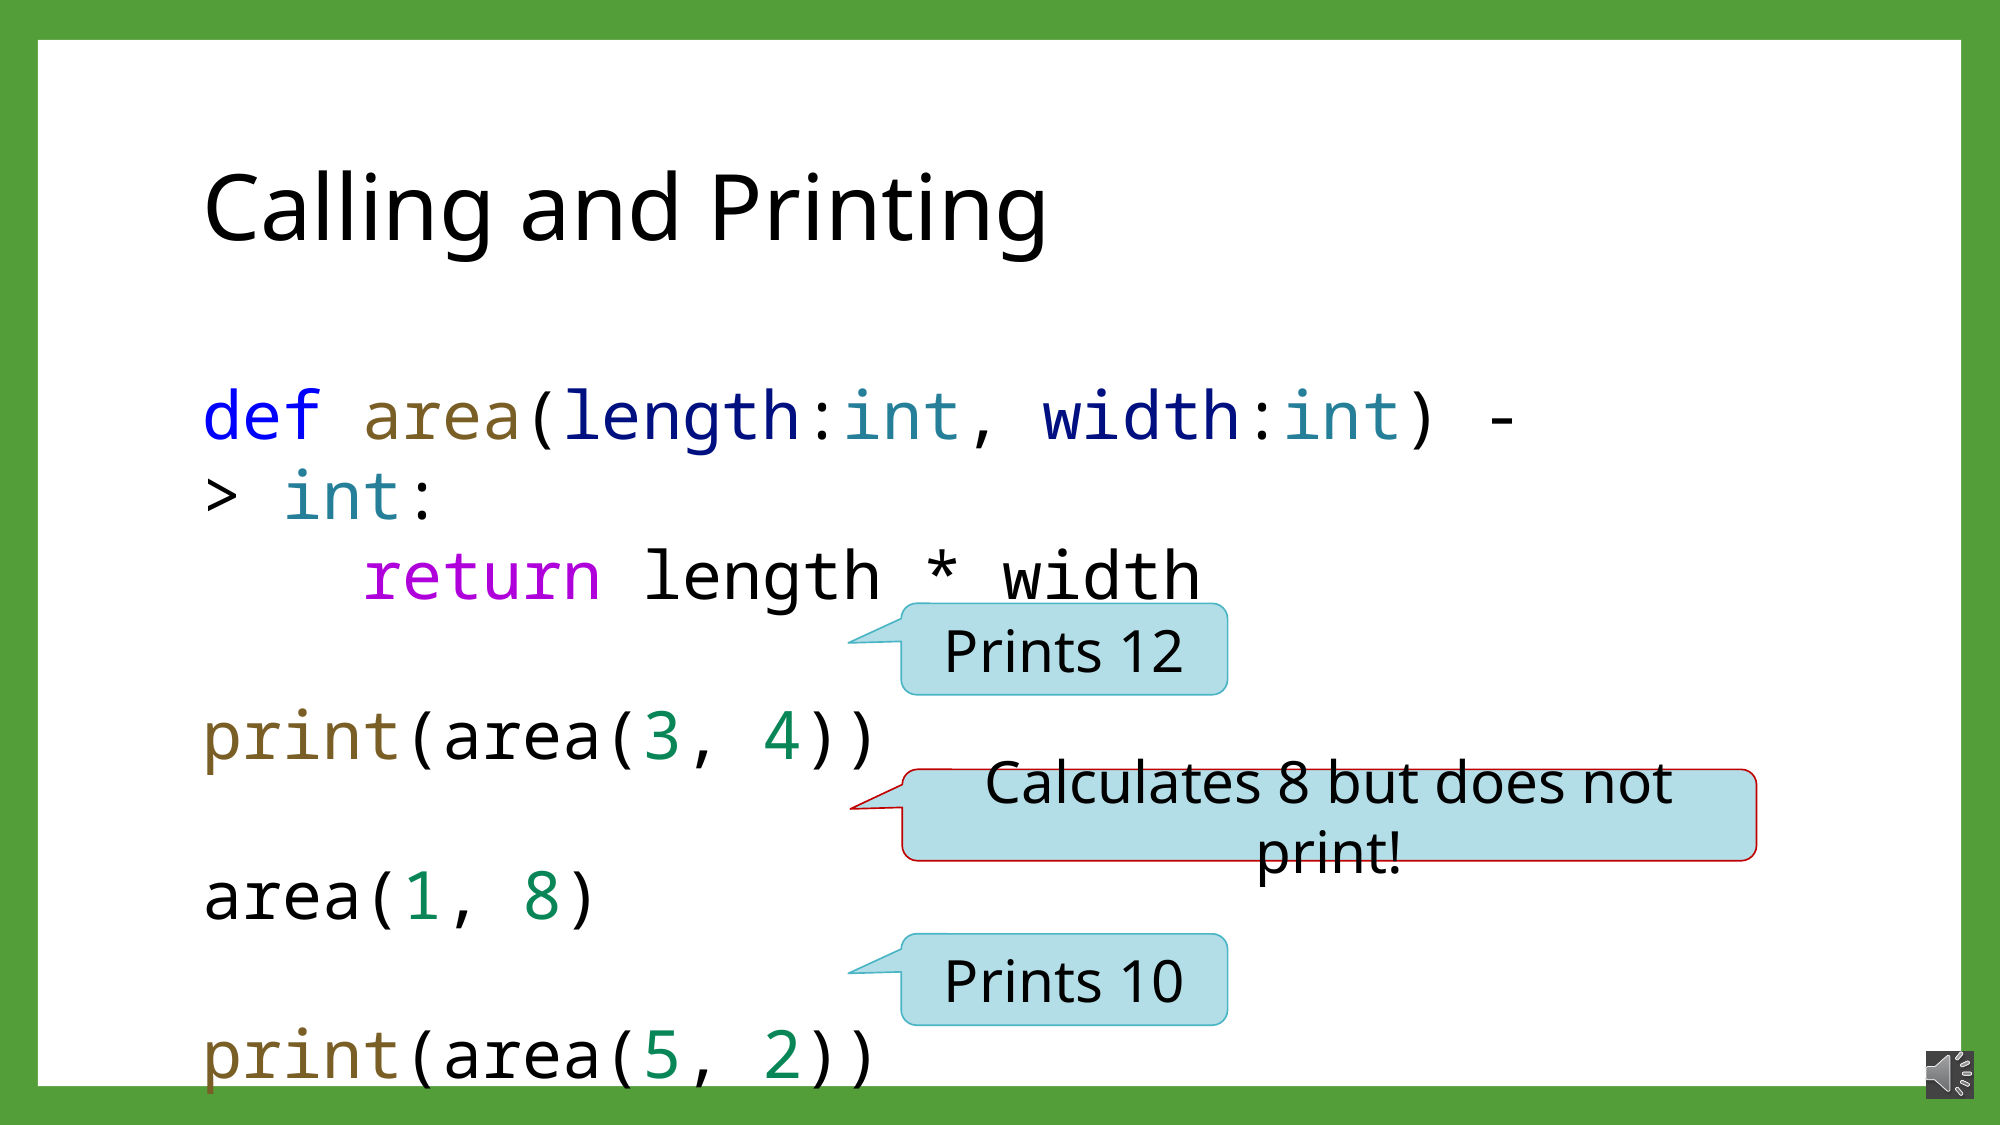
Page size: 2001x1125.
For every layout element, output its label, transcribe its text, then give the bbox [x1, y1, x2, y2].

text_box Prints 12 [847, 602, 1229, 696]
text_box Calculates 8 but does not print! [849, 768, 1758, 862]
text_box Prints 10 [847, 932, 1229, 1027]
text_box def area(length:int, width:int) -> int: return length * width print(area(3, 4)) area(1, 8) print(area(5, 2)) [187, 365, 1710, 1100]
title Calling and Printing [187, 99, 1808, 323]
picture [1924, 1049, 1976, 1101]
